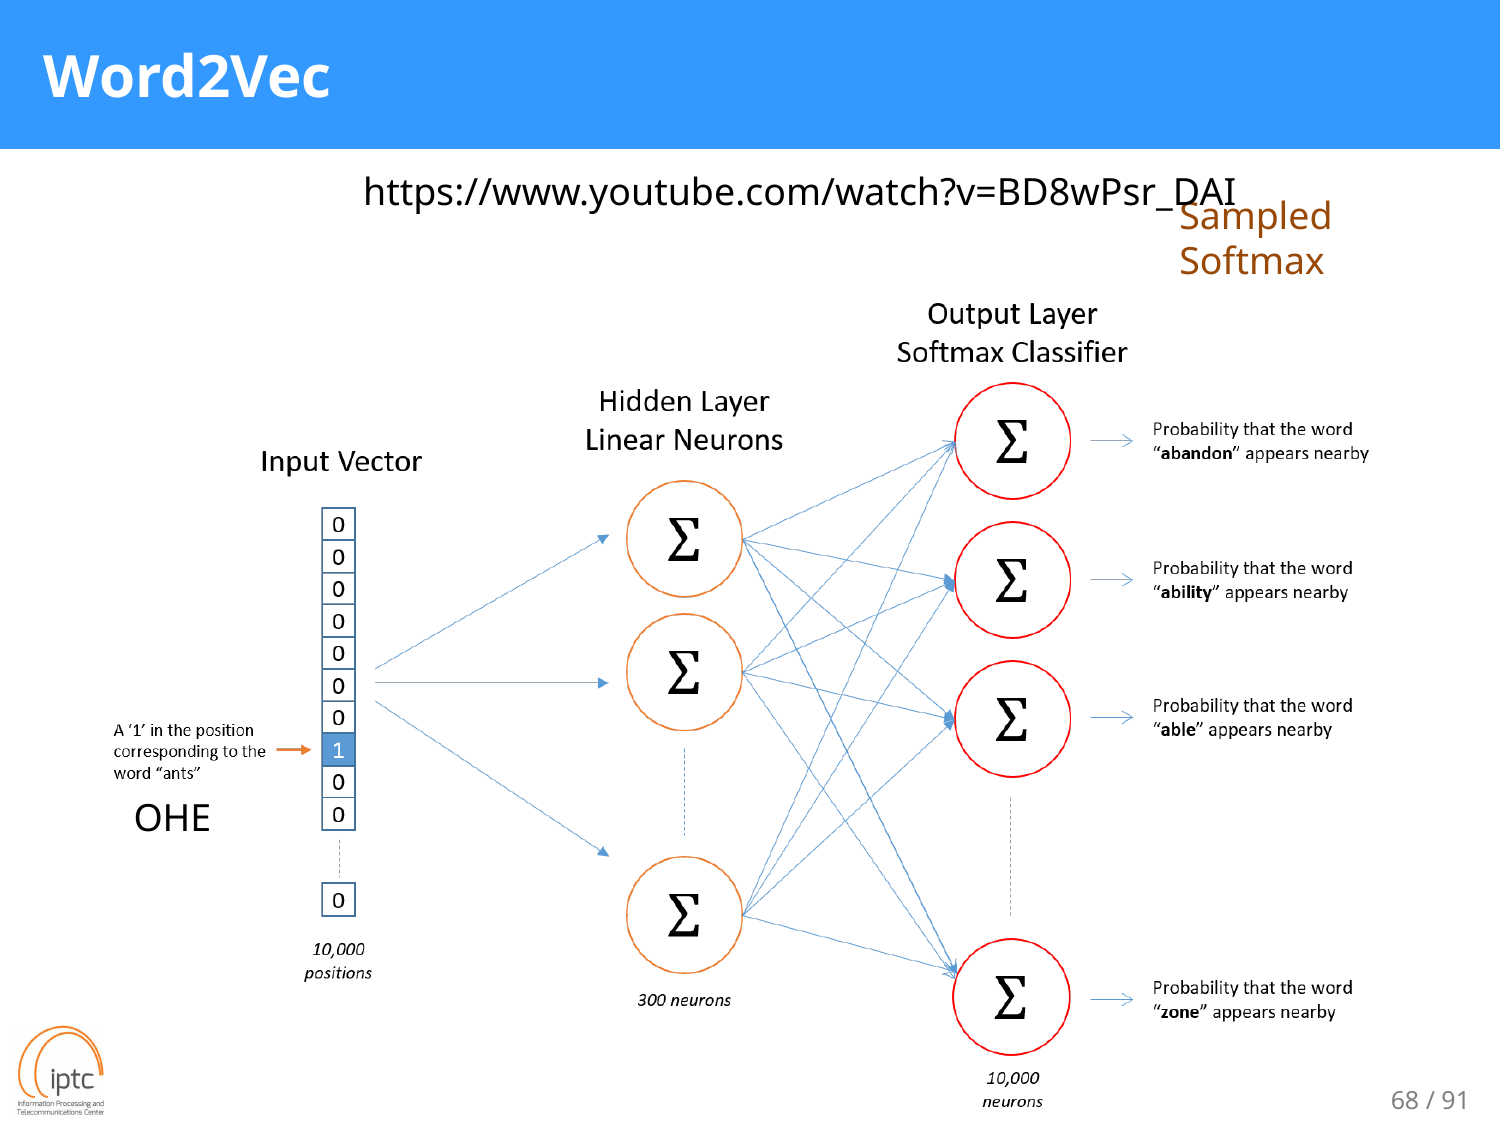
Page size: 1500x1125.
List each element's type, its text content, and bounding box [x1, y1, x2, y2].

title Word2Vec [0, 0, 1500, 151]
text_box https://www.youtube.com/watch?v=BD8wPsr_DAI [348, 160, 1282, 221]
text_box Sampled Softmax [1164, 184, 1348, 282]
picture [15, 283, 1389, 1124]
